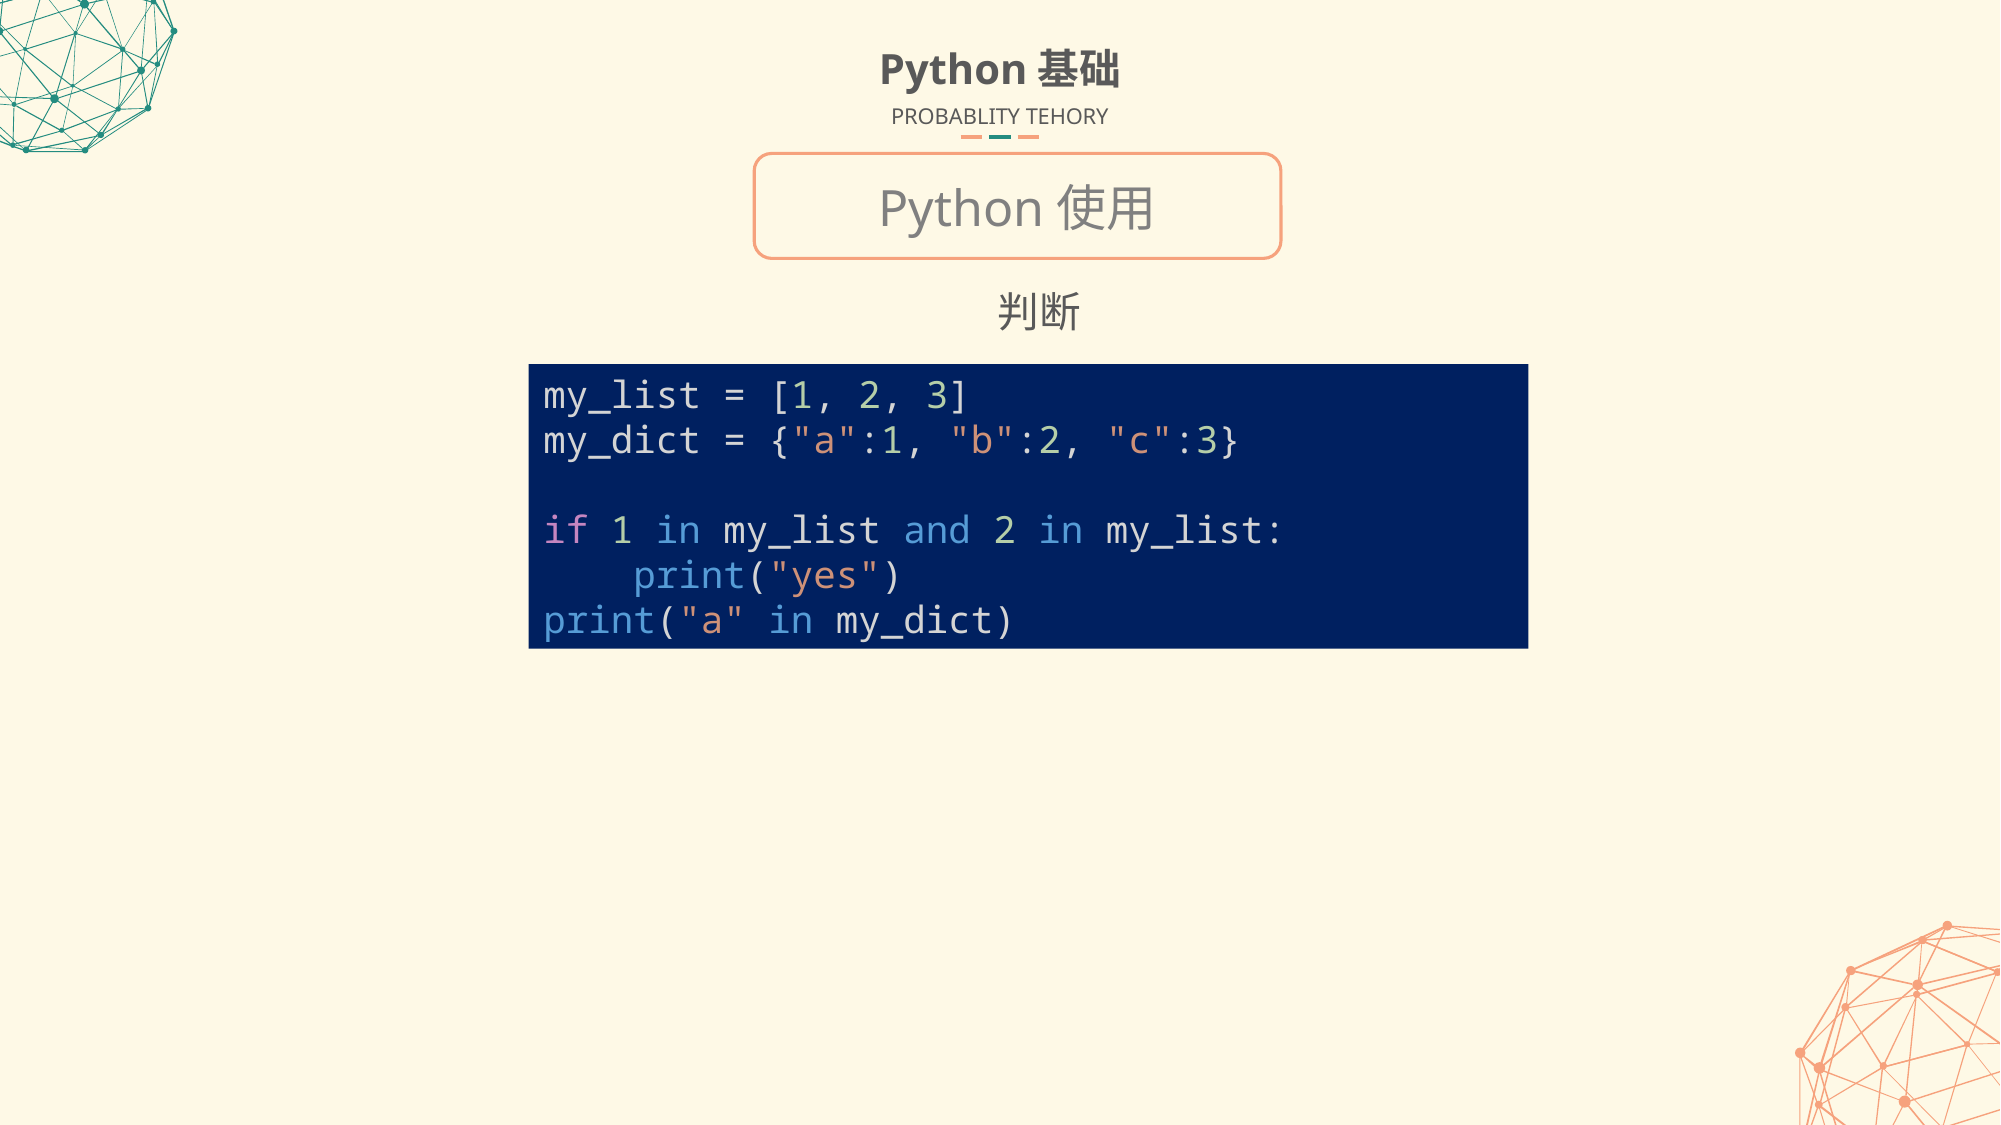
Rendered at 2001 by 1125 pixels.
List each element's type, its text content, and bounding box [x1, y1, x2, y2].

text_box PROBABLITY TEHORY [737, 87, 1263, 137]
text_box my_list = [1, 2, 3] my_dict = {"a":1, "b":2, "c":3} if 1 in my_list and 2 in my_list: print("yes") print("a" in my_dict) [528, 364, 1529, 649]
text_box Python基础 [864, 35, 1136, 87]
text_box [960, 136, 1040, 154]
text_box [0, 0, 178, 154]
text_box 判断 [473, 278, 1606, 344]
text_box Python使用 [753, 152, 1282, 260]
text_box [1794, 920, 2000, 1125]
